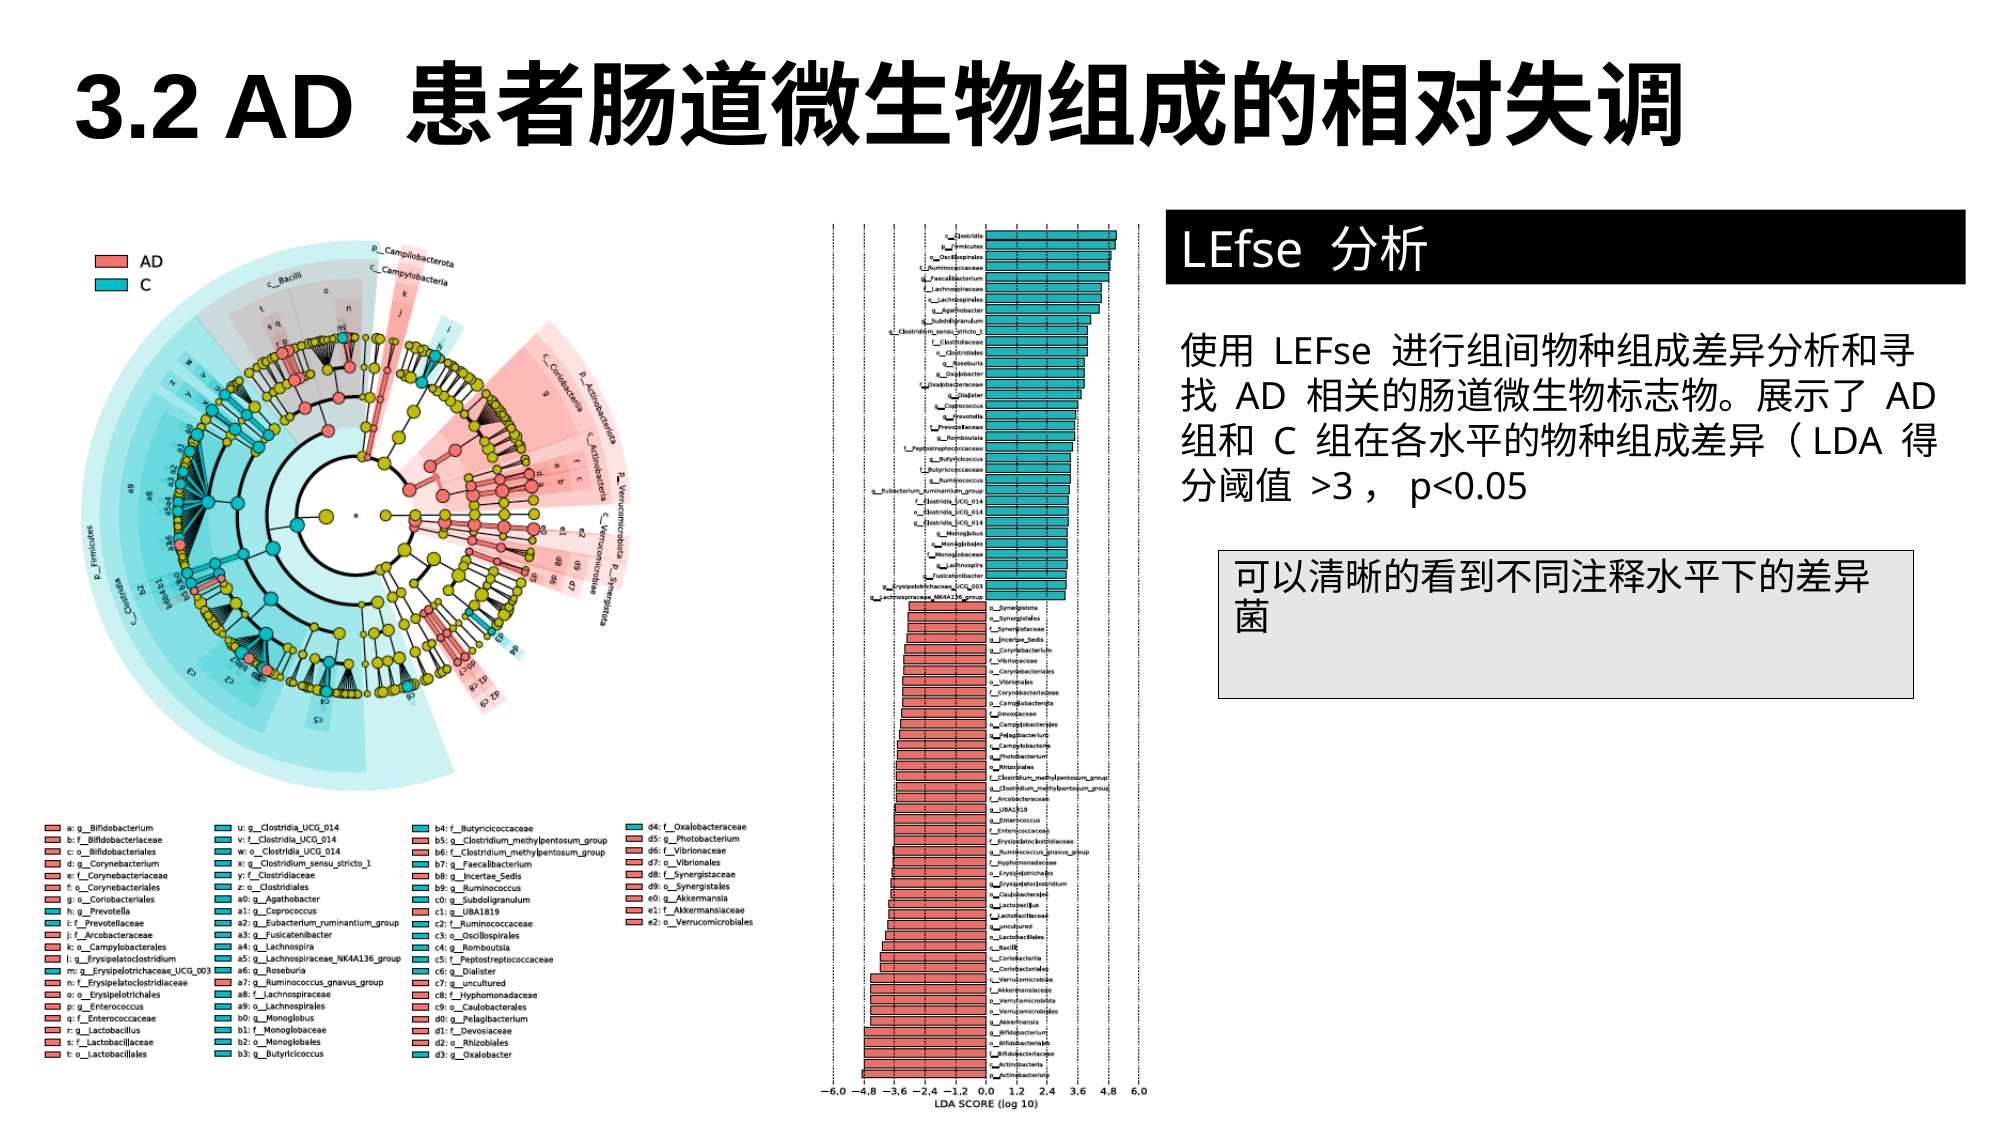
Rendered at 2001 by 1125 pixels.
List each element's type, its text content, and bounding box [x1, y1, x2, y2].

text_box 3.2 AD 患者肠道微生物组成的相对失调​ [59, 0, 1785, 218]
list 可以清晰的看到不同注释水平下的差异菌 [1229, 550, 1914, 699]
text_box 使用 LEFse 进行组间物种组成差异分析和寻找 AD 相关的肠道微生物标志物。展示了 AD 组和 C 组在各水平的物种组成差异（LDA 得分阈值 >3，p<0.05 ​ [1229, 319, 1966, 515]
text_box LEfse 分析 [1229, 209, 1966, 285]
picture [18, 209, 1229, 1122]
